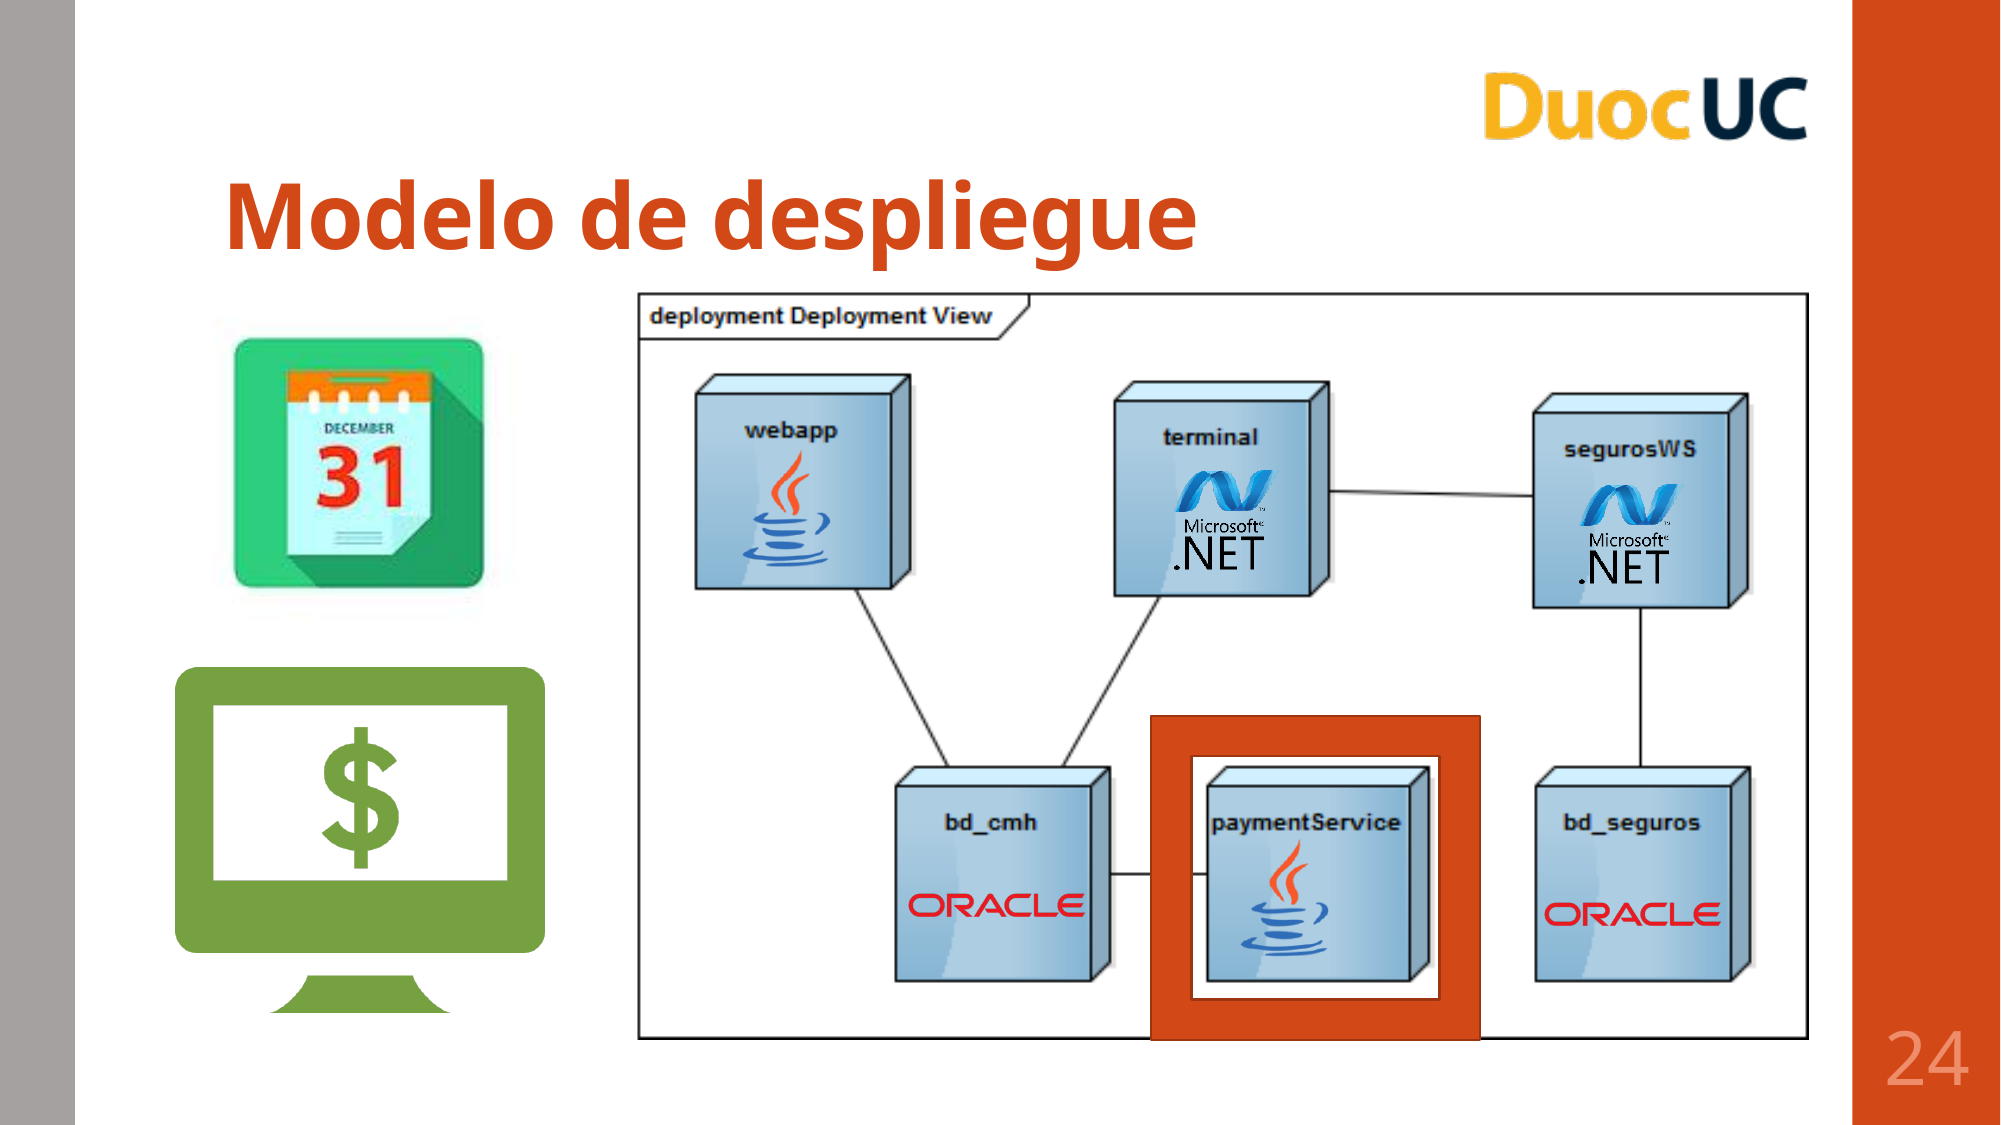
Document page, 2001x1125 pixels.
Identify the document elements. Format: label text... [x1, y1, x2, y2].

title Modelo de despliegue [206, 48, 1797, 278]
picture [1579, 484, 1684, 584]
picture [1234, 832, 1341, 964]
slide_number 23 [1852, 1012, 2000, 1110]
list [636, 291, 1809, 1041]
picture [1173, 470, 1279, 571]
picture [905, 889, 1087, 919]
picture [175, 666, 545, 1013]
picture [1540, 898, 1723, 929]
picture [1479, 61, 1809, 149]
picture [182, 285, 538, 641]
picture [735, 443, 842, 575]
